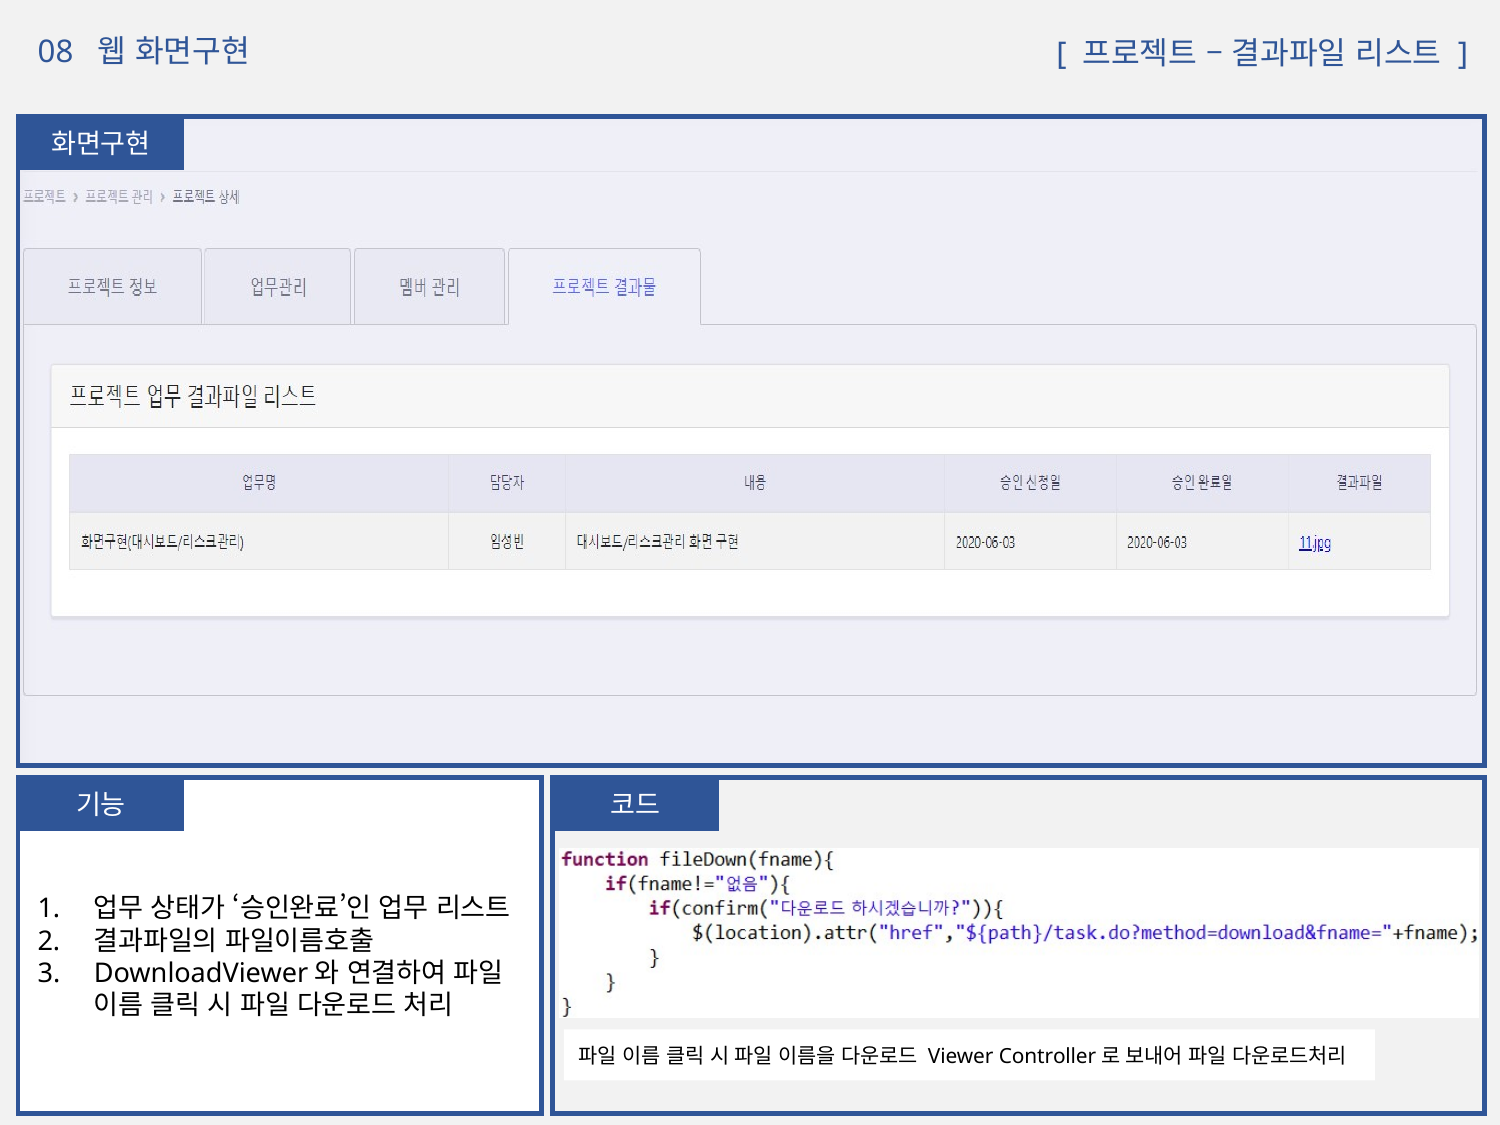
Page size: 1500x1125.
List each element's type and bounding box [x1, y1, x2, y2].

picture [18, 116, 1483, 766]
text_box [0, 0, 1500, 1125]
picture [559, 848, 1479, 1018]
